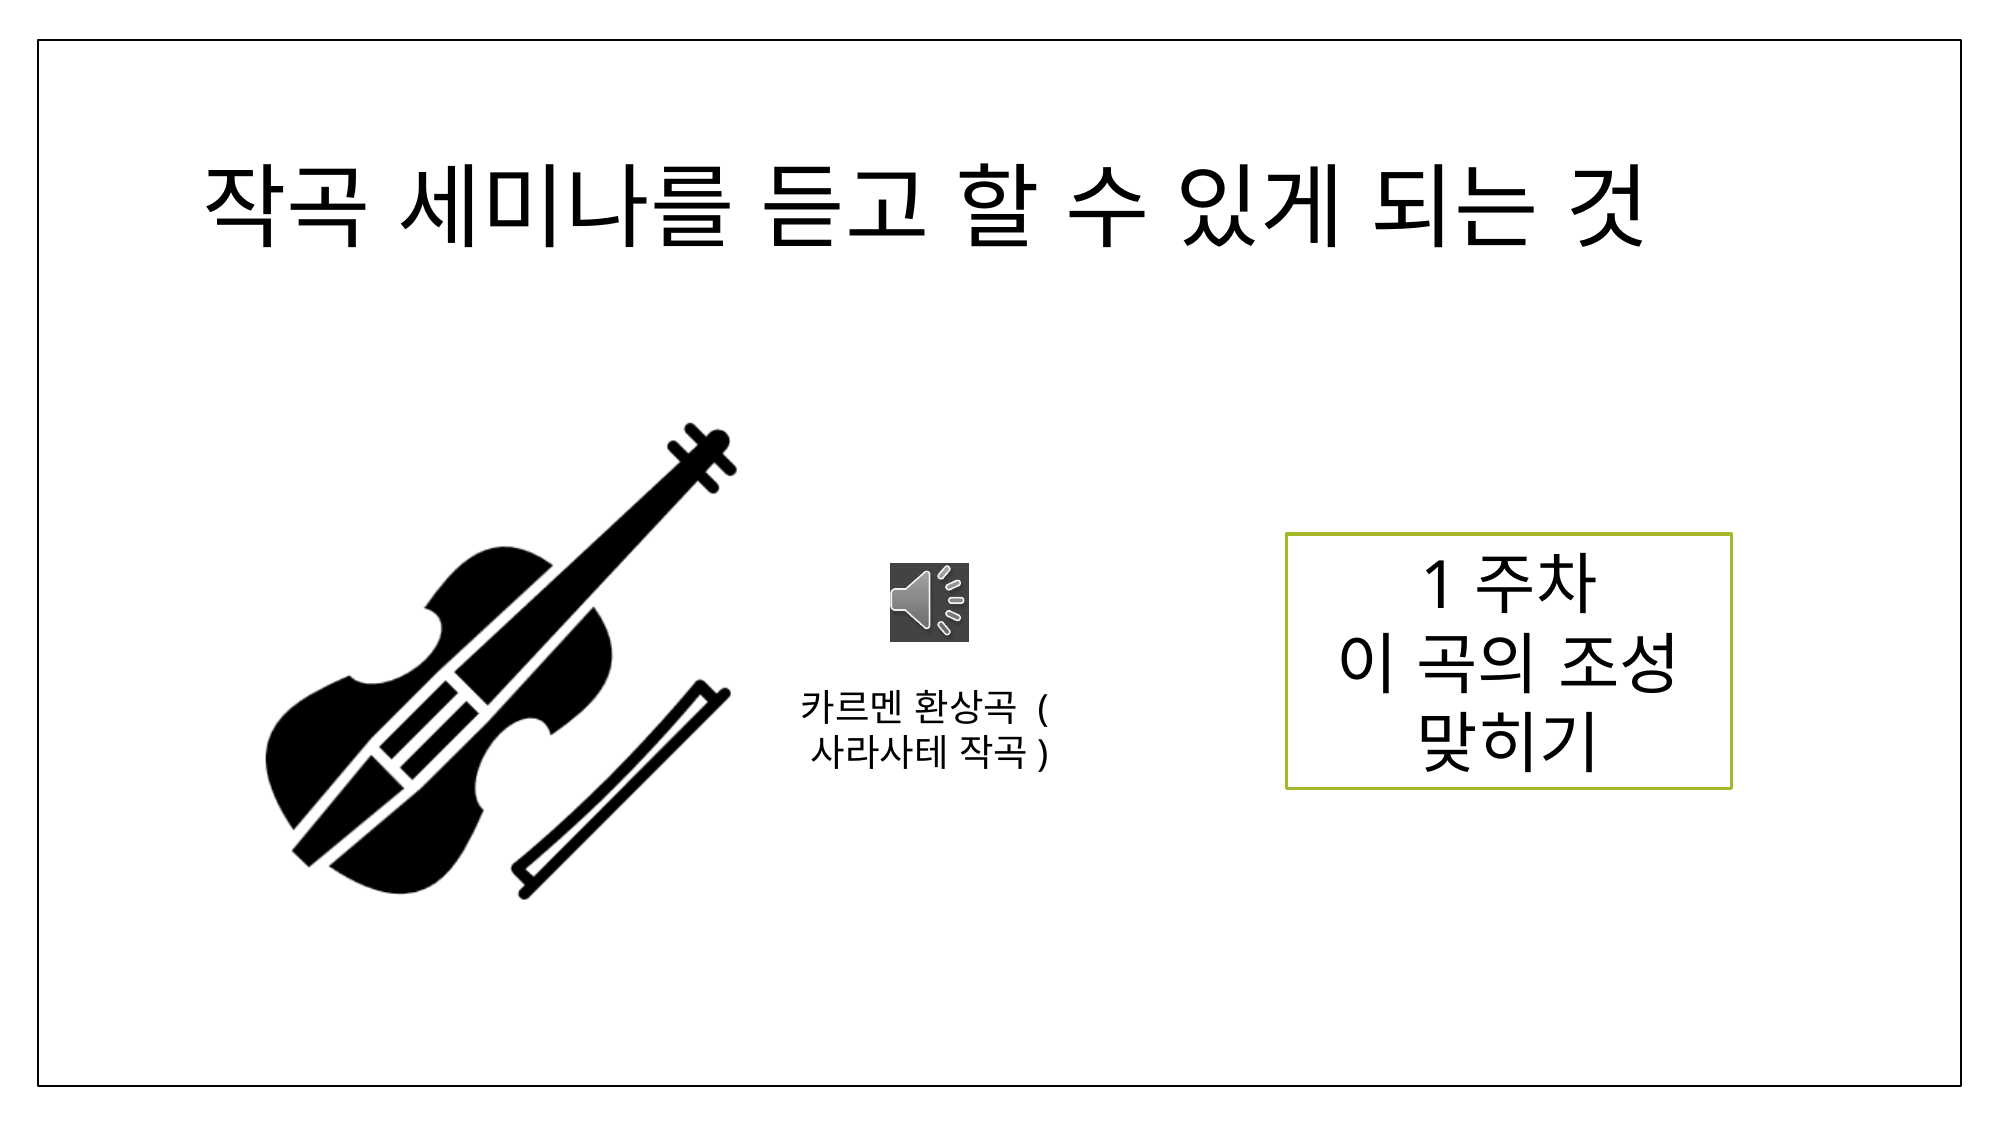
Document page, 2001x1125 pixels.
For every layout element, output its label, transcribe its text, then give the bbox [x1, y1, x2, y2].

picture [889, 562, 970, 643]
picture [219, 378, 784, 944]
text_box 1주차 이 곡의 조성 맞히기 [1285, 532, 1733, 790]
title 작곡 세미나를 듣고 할 수 있게 되는 것 [187, 99, 1808, 323]
text_box 카르멘 환상곡 (사라사테 작곡) [789, 677, 1119, 782]
